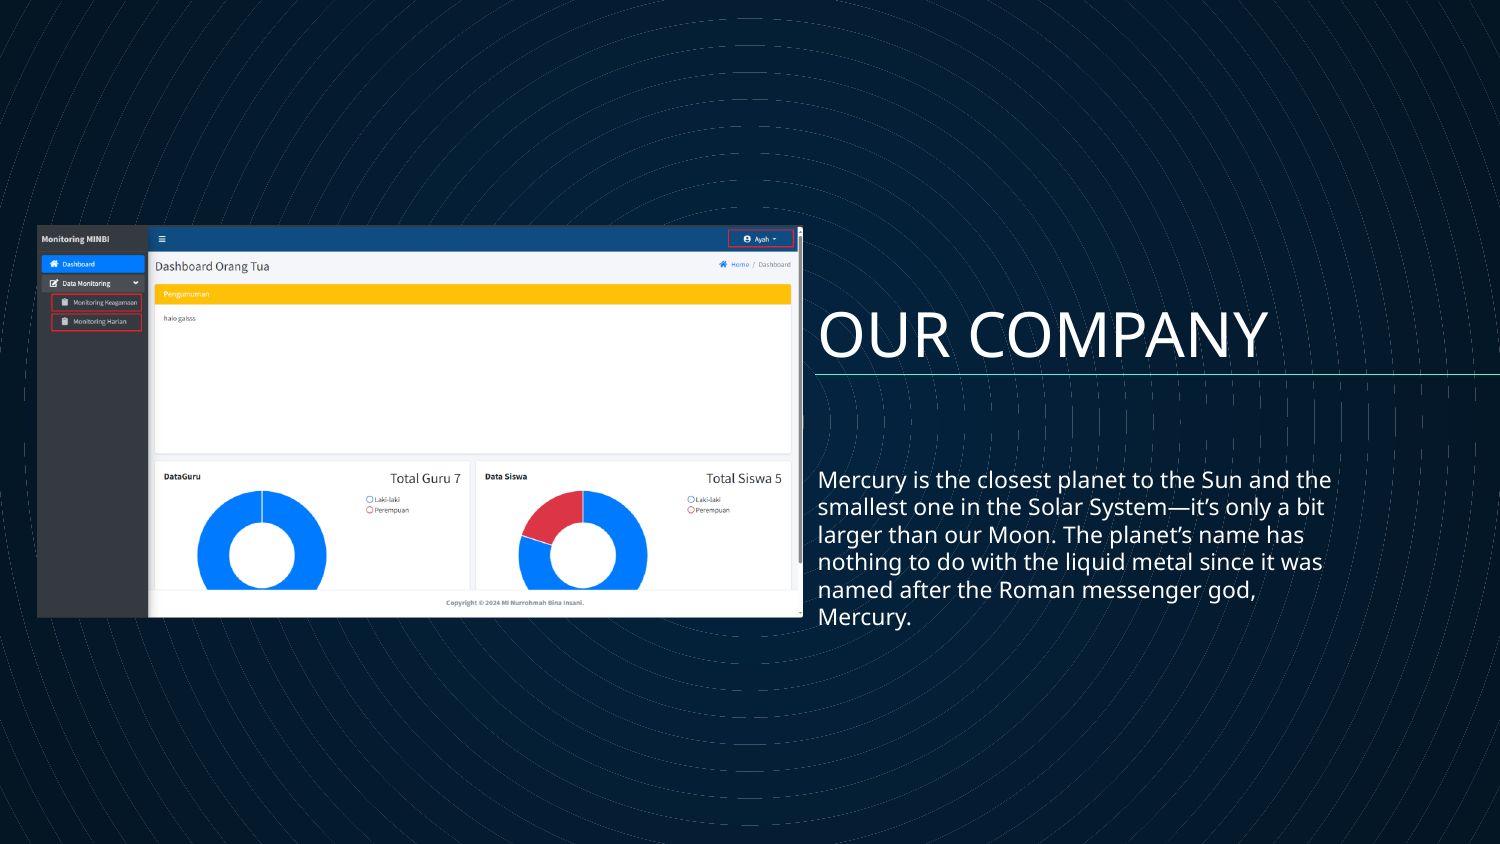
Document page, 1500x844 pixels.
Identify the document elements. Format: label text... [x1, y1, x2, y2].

title OUR COMPANY [809, 285, 1382, 385]
picture [36, 225, 803, 619]
subtitle Mercury is the closest planet to the Sun and the smallest one in the Solar System—it’s only a bit larger than our Moon. The planet’s name has nothing to do with the liquid metal since it was named after the Roman messenger god, Mercury. [802, 450, 1370, 684]
